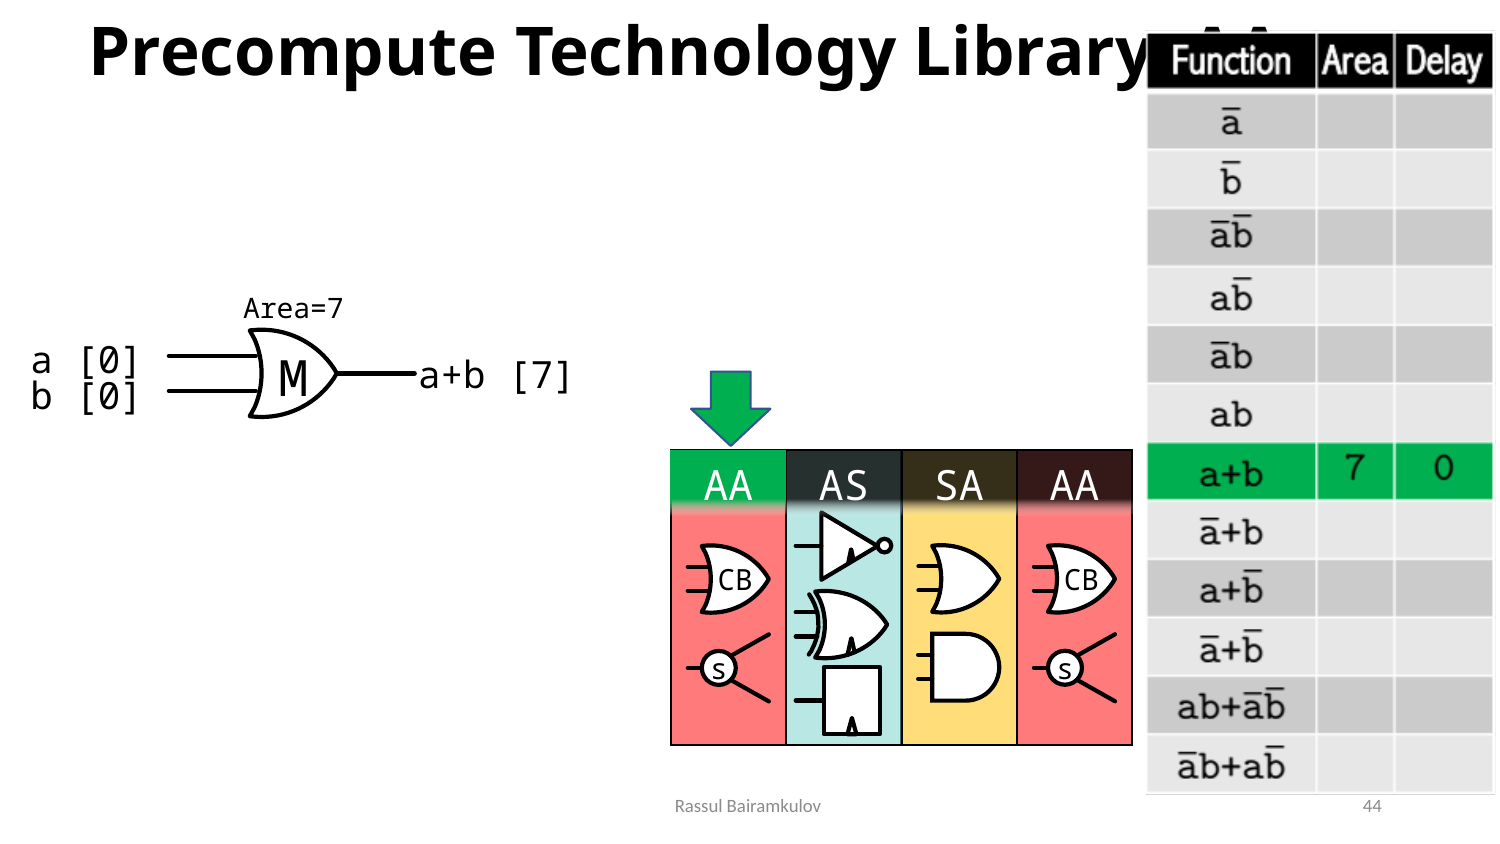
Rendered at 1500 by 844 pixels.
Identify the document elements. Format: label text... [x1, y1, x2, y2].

text_box b [0] [30, 371, 143, 417]
text_box a+b [7] [418, 350, 576, 396]
text_box Area=7 [228, 283, 359, 332]
title Precompute Technology Library: AA [73, 9, 1352, 99]
footer Rassul Bairamkulov [496, 782, 1004, 827]
text_box [690, 370, 772, 447]
picture [1145, 23, 1496, 812]
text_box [670, 449, 786, 746]
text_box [1016, 449, 1132, 746]
slide_number 44 [1059, 782, 1397, 827]
text_box a [0] [30, 336, 143, 371]
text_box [168, 355, 256, 391]
text_box M [248, 332, 337, 419]
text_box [902, 449, 1016, 746]
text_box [786, 449, 902, 746]
